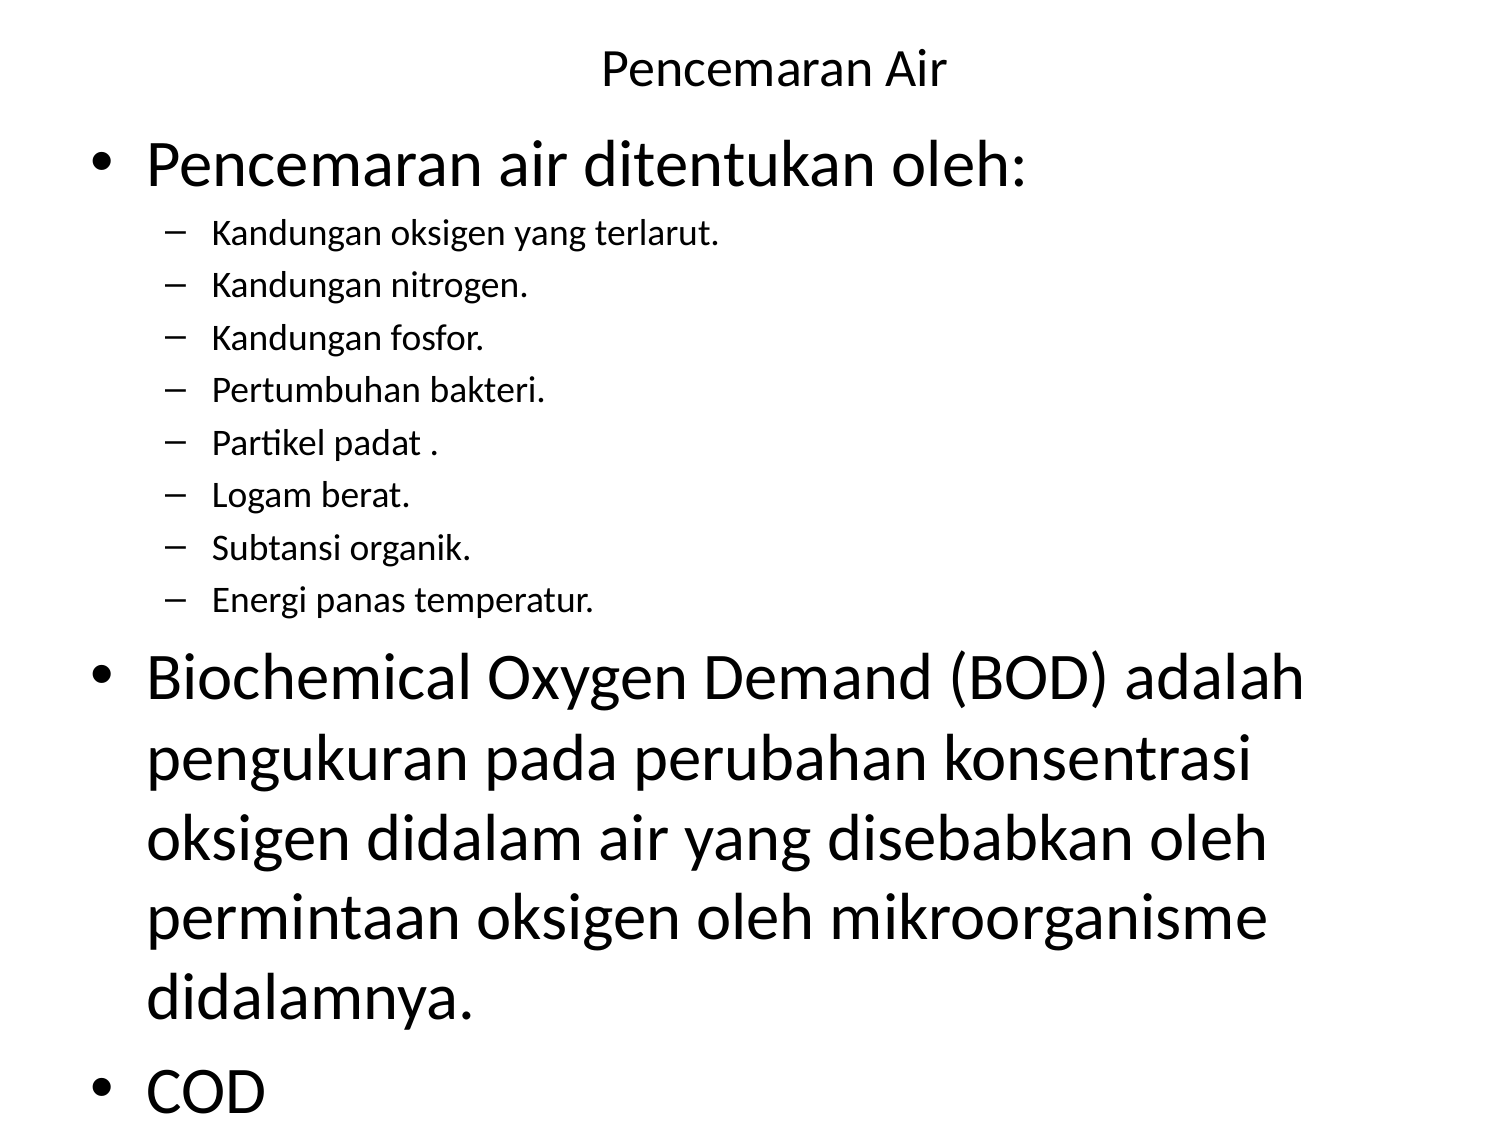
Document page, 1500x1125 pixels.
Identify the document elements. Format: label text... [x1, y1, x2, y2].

list Pencemaran air ditentukan oleh: Kandungan oksigen yang terlarut. Kandungan nitrogen. Kandungan fosfor. Pertumbuhan bakteri. Partikel padat . Logam berat. Subtansi organik. Energi panas temperatur. Biochemical Oxygen Demand (BOD) adalah pengukuran pada perubahan konsentrasi oksigen didalam air yang disebabkan oleh permintaan oksigen oleh mikroorganisme didalamnya. COD [74, 112, 1426, 1125]
title Pencemaran Air [99, 24, 1451, 106]
